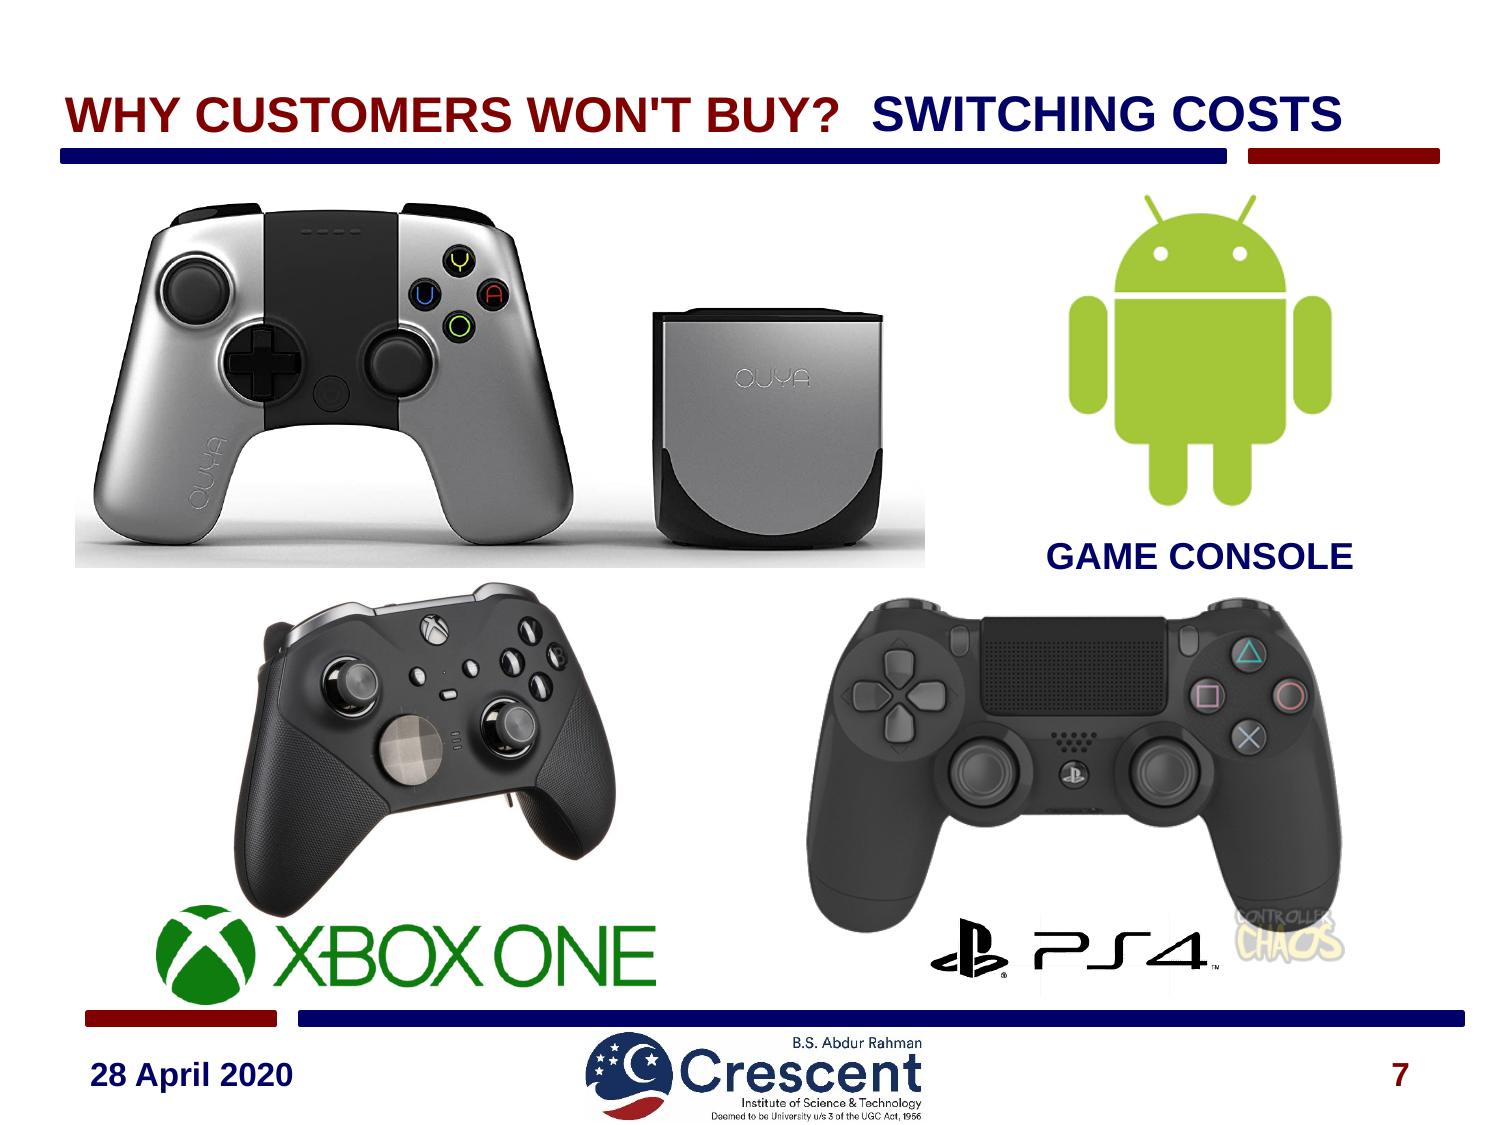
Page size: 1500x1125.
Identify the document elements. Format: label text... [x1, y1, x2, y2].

text_box WHY CUSTOMERS WON'T BUY? [49, 74, 875, 150]
picture [1062, 188, 1339, 513]
picture [74, 199, 926, 569]
text_box [60, 149, 1227, 164]
picture [585, 1030, 926, 1124]
slide_number 7 [1374, 1042, 1425, 1103]
text_box [681, 1010, 1465, 1027]
picture [805, 576, 1346, 998]
text_box [1248, 148, 1440, 164]
picture [145, 572, 679, 1025]
text_box SWITCHING COSTS [856, 74, 1373, 149]
text_box GAME CONSOLE [999, 524, 1400, 585]
text_box [1114, 249, 1400, 524]
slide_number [75, 1042, 425, 1103]
text_box [85, 1010, 141, 1027]
